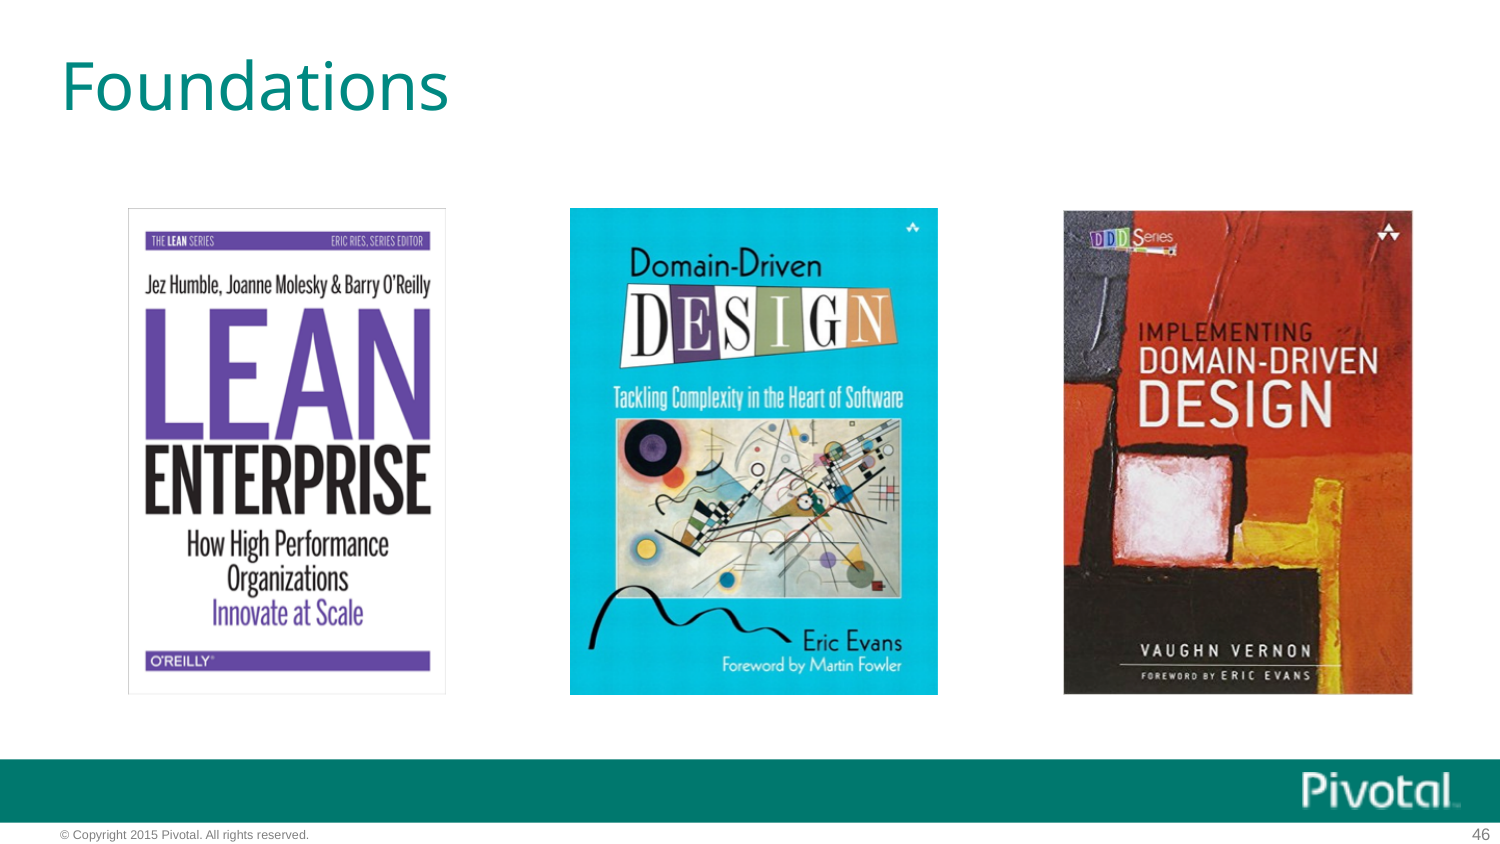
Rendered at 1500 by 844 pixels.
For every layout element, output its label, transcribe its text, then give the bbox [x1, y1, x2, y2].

title Foundations [59, 52, 1441, 129]
picture [570, 208, 939, 695]
slide_number 46 [1402, 823, 1492, 844]
picture [1302, 772, 1461, 810]
picture [1063, 210, 1414, 695]
picture [127, 208, 446, 695]
